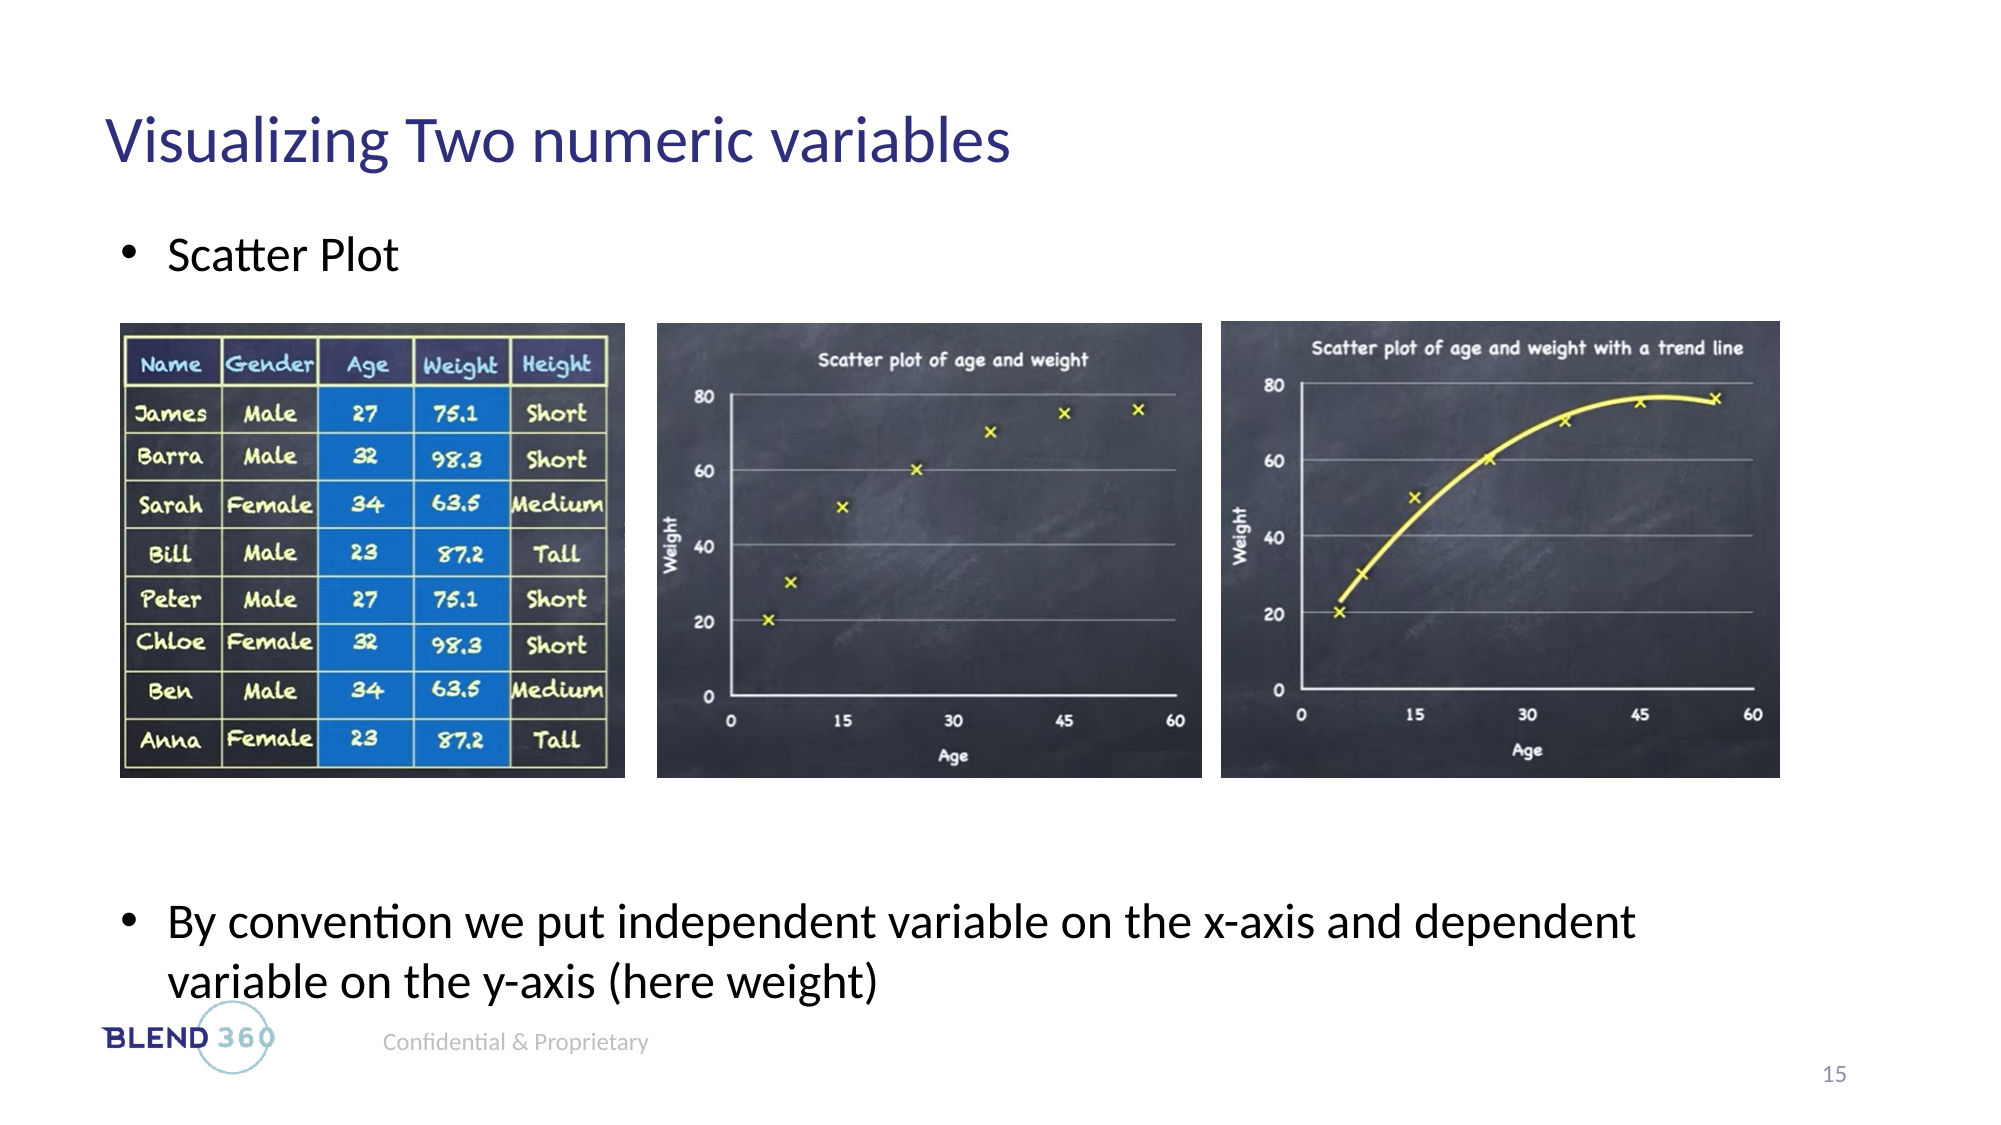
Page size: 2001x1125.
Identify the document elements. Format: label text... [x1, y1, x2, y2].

text_box By convention we put independent variable on the x-axis and dependent variable on the y-axis (here weight) [105, 881, 1768, 1002]
picture [96, 995, 278, 1079]
picture [1221, 321, 1780, 779]
picture [656, 323, 1202, 779]
picture [119, 322, 625, 779]
list Scatter Plot [105, 213, 1527, 292]
slide_number 15 [1412, 1042, 1863, 1103]
title Visualizing Two numeric variables [105, 104, 1908, 214]
